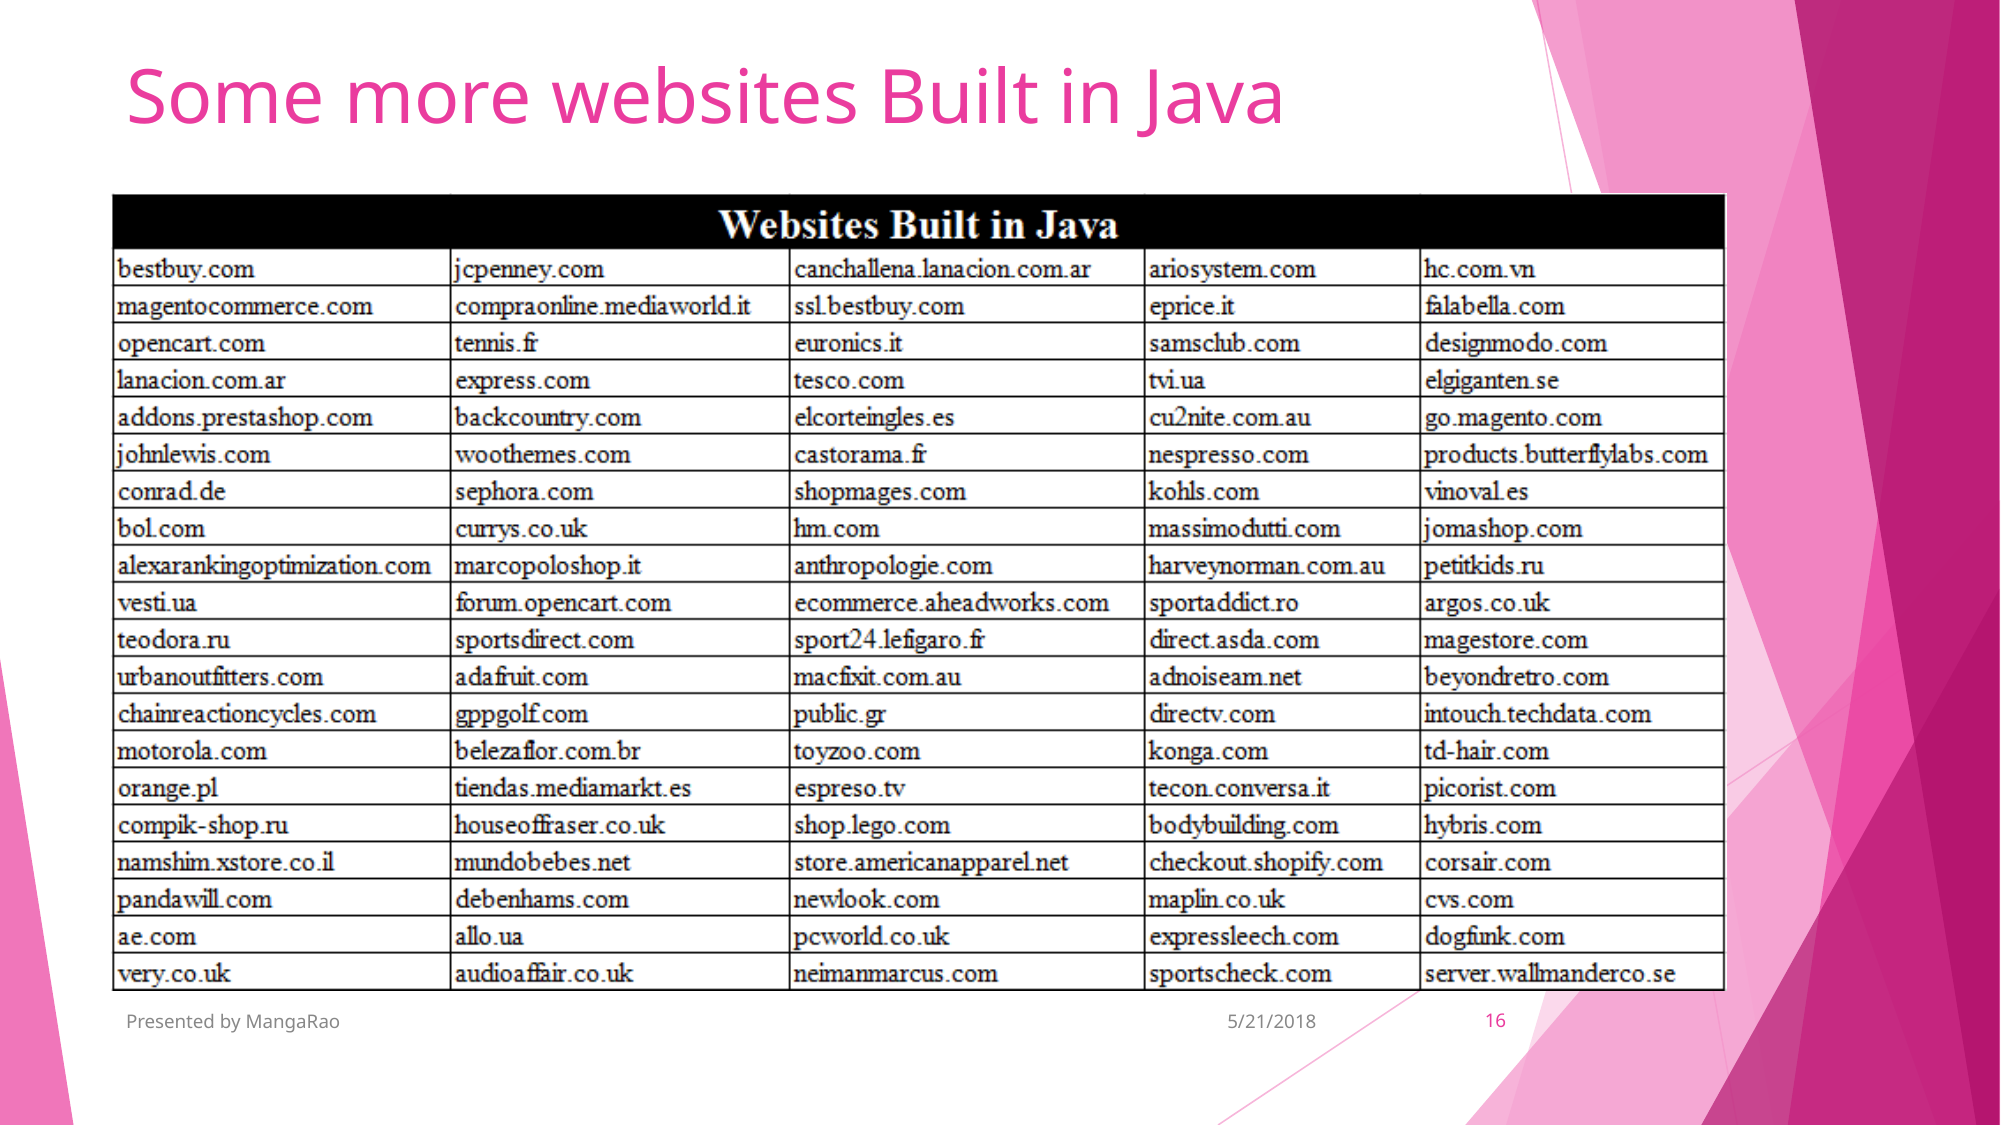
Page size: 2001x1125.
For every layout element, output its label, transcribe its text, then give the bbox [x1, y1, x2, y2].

slide_number ‹#› [1409, 1002, 1522, 1051]
footer Presented by MangaRao [111, 1000, 1145, 1051]
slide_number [1181, 1002, 1332, 1051]
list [110, 192, 1727, 992]
title Some more websites Built in Java [111, 40, 1522, 153]
